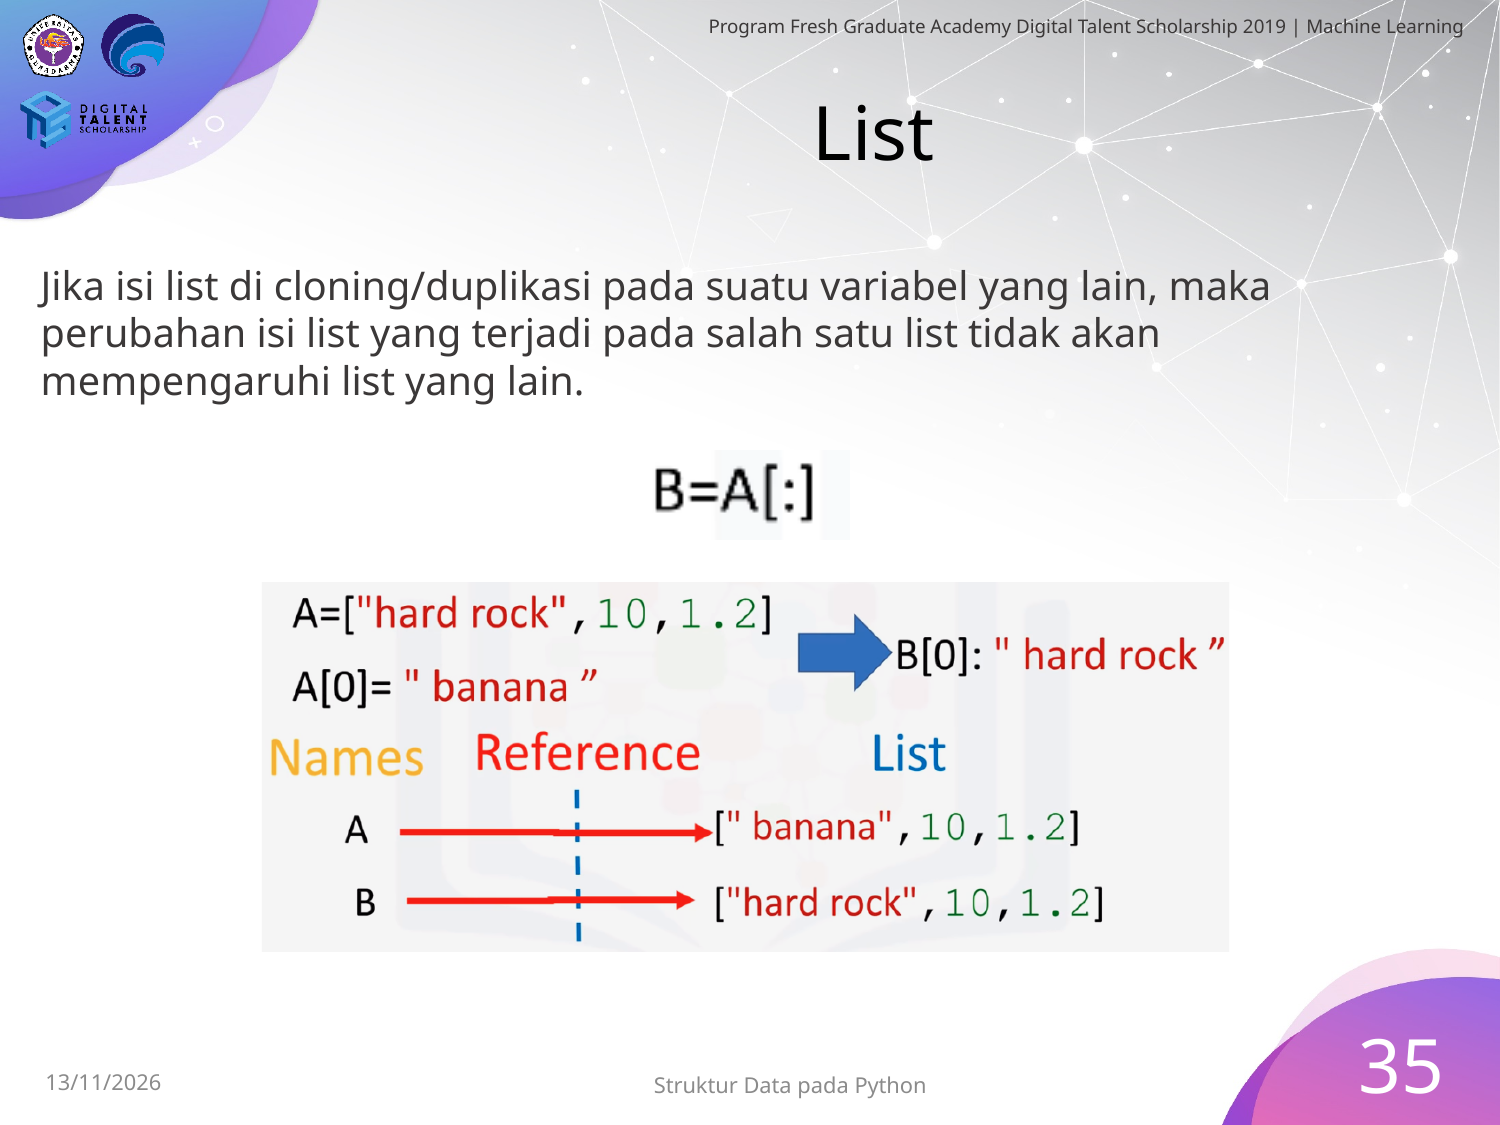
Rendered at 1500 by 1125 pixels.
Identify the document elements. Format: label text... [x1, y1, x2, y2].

title List [271, 66, 1477, 207]
picture [0, 0, 1500, 1125]
text_box Jika isi list di cloning/duplikasi pada suatu variabel yang lain, maka perubahan isi list yang terjadi pada salah satu list tidak akan mempengaruhi list yang lain. [25, 252, 1472, 412]
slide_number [30, 1053, 272, 1114]
footer Struktur Data pada Python [386, 1055, 1195, 1114]
slide_number 35 [1327, 1025, 1477, 1115]
